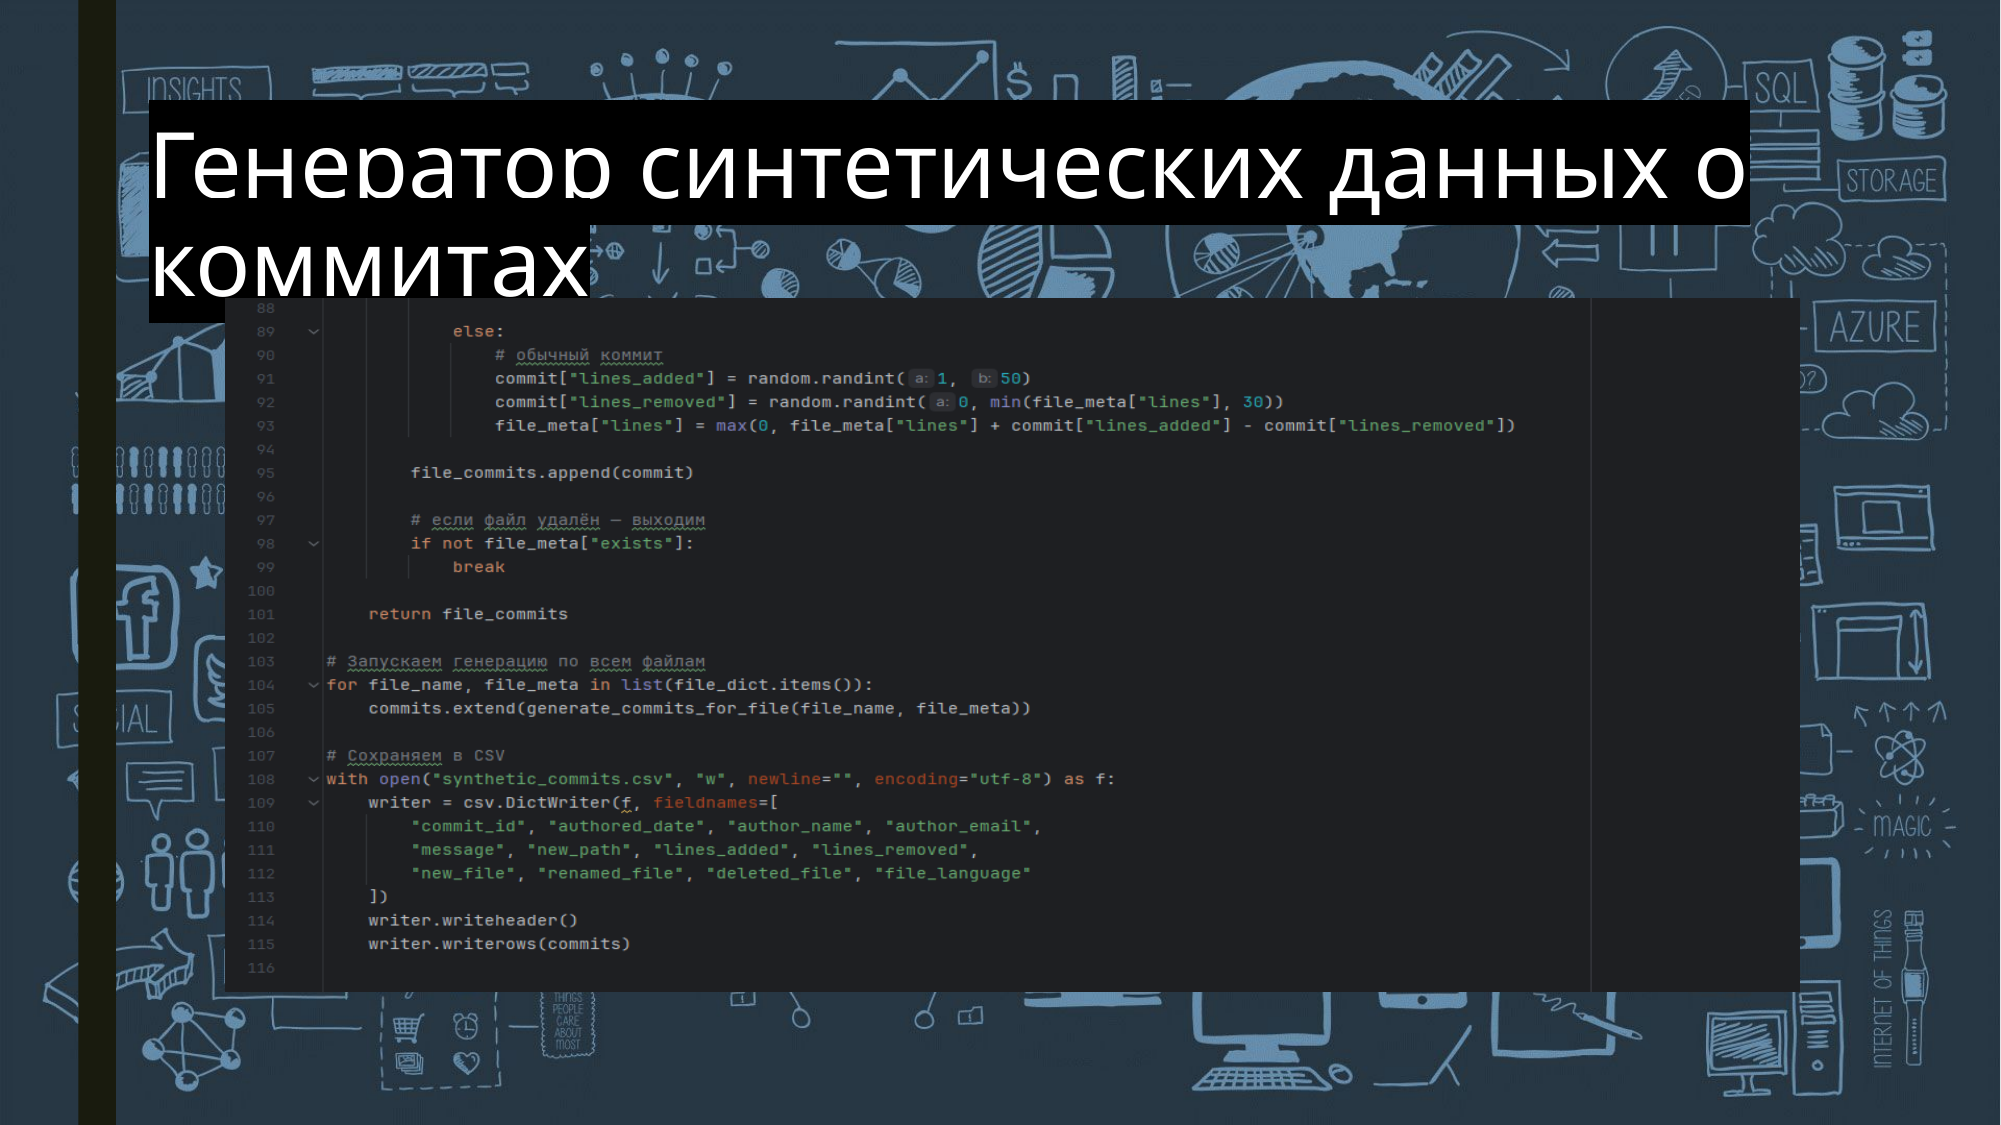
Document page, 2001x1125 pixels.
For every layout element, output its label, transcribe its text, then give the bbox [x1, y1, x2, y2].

picture [0, 0, 78, 1125]
title Генератор синтетических данных о коммитах [133, 112, 1946, 357]
picture [116, 0, 2001, 1125]
